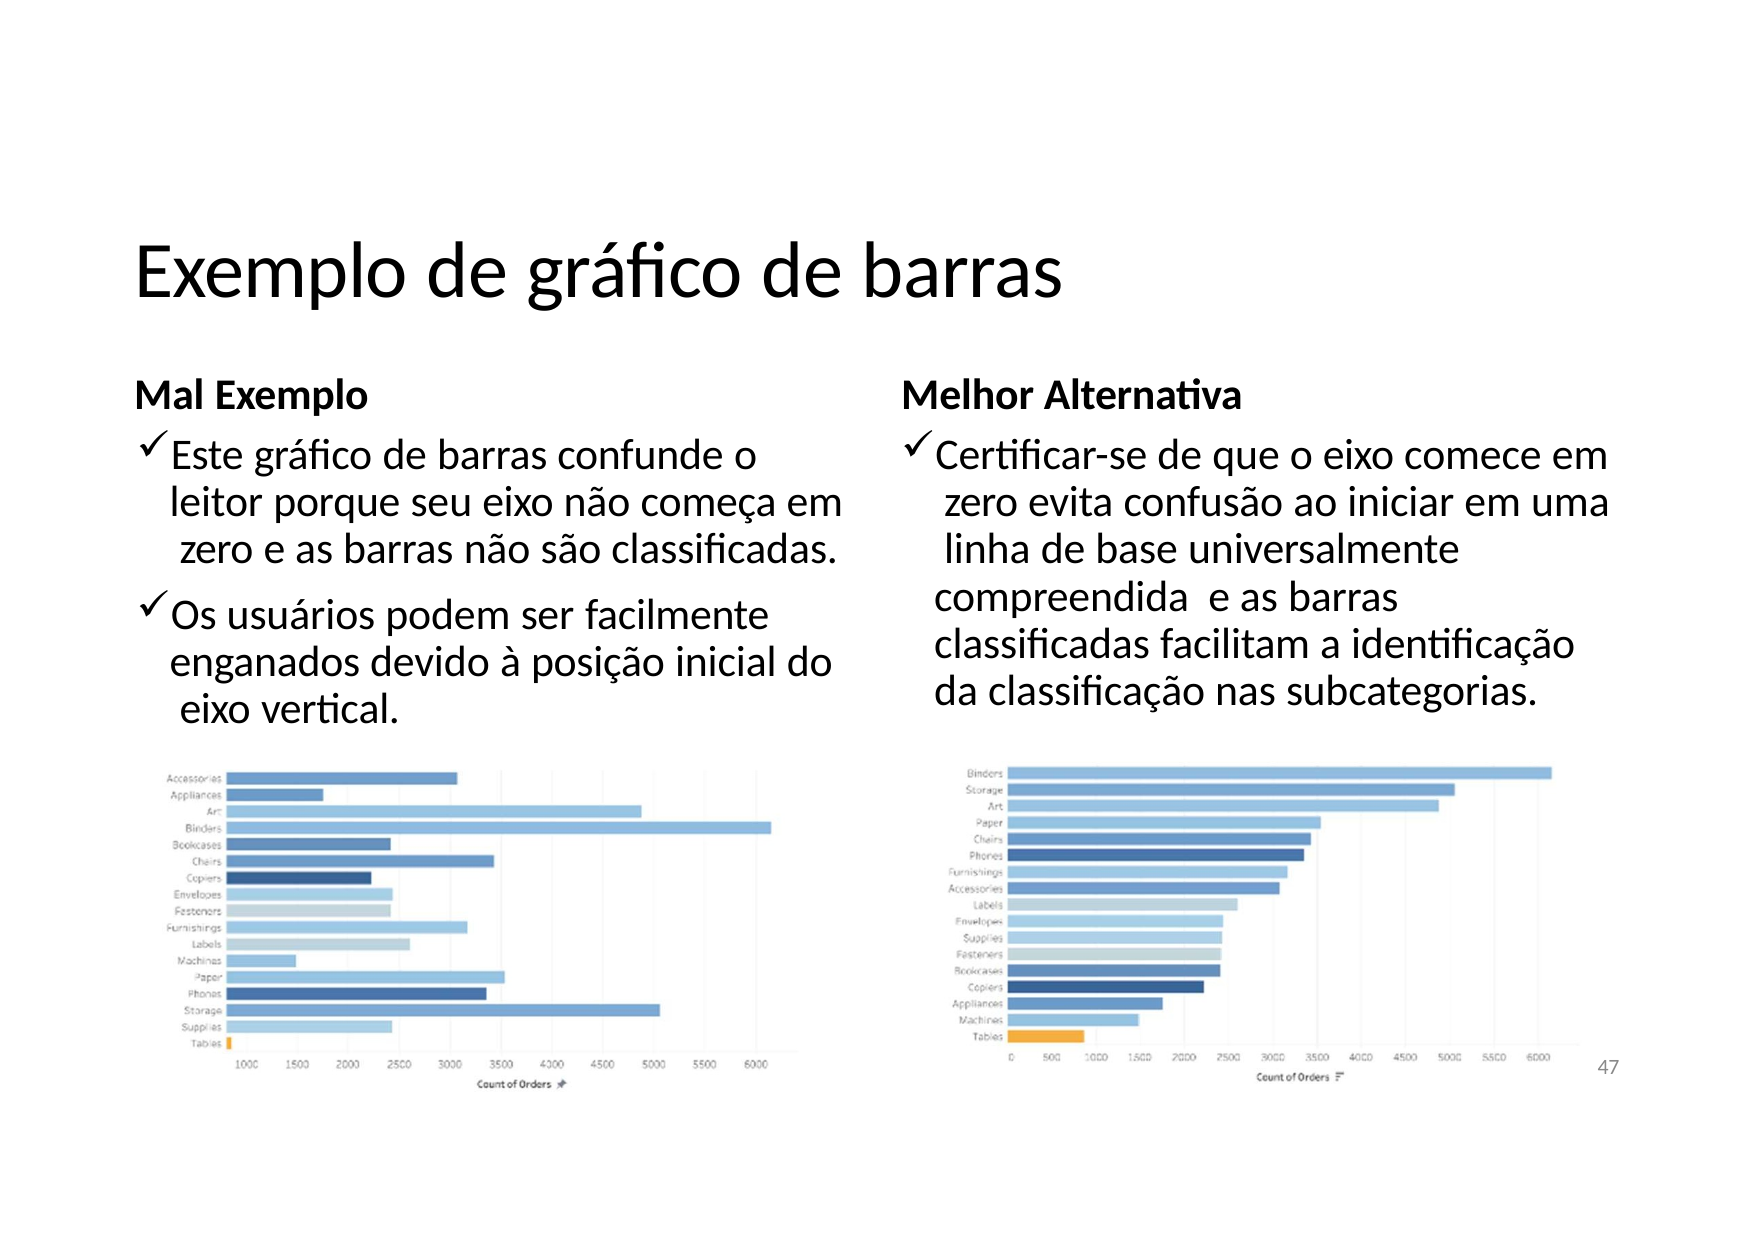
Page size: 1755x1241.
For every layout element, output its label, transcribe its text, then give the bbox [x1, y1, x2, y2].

text_box Melhor Alternativa Certificar-se de que o eixo comece em zero evita confusão ao iniciar em uma linha de base universalmente compreendida e as barras classificadas facilitam a identificação da classificação nas subcategorias. [899, 355, 1617, 715]
text_box Mal Exemplo Este gráfico de barras confunde o leitor porque seu eixo não começa em zero e as barras não são classificadas. Os usuários podem ser facilmente enganados devido à posição inicial do eixo vertical. [132, 355, 850, 734]
picture [162, 768, 799, 1092]
picture [944, 761, 1582, 1084]
slide_number 47 [1595, 1056, 1627, 1241]
title Exemplo de gráfico de barras [132, 214, 1070, 425]
